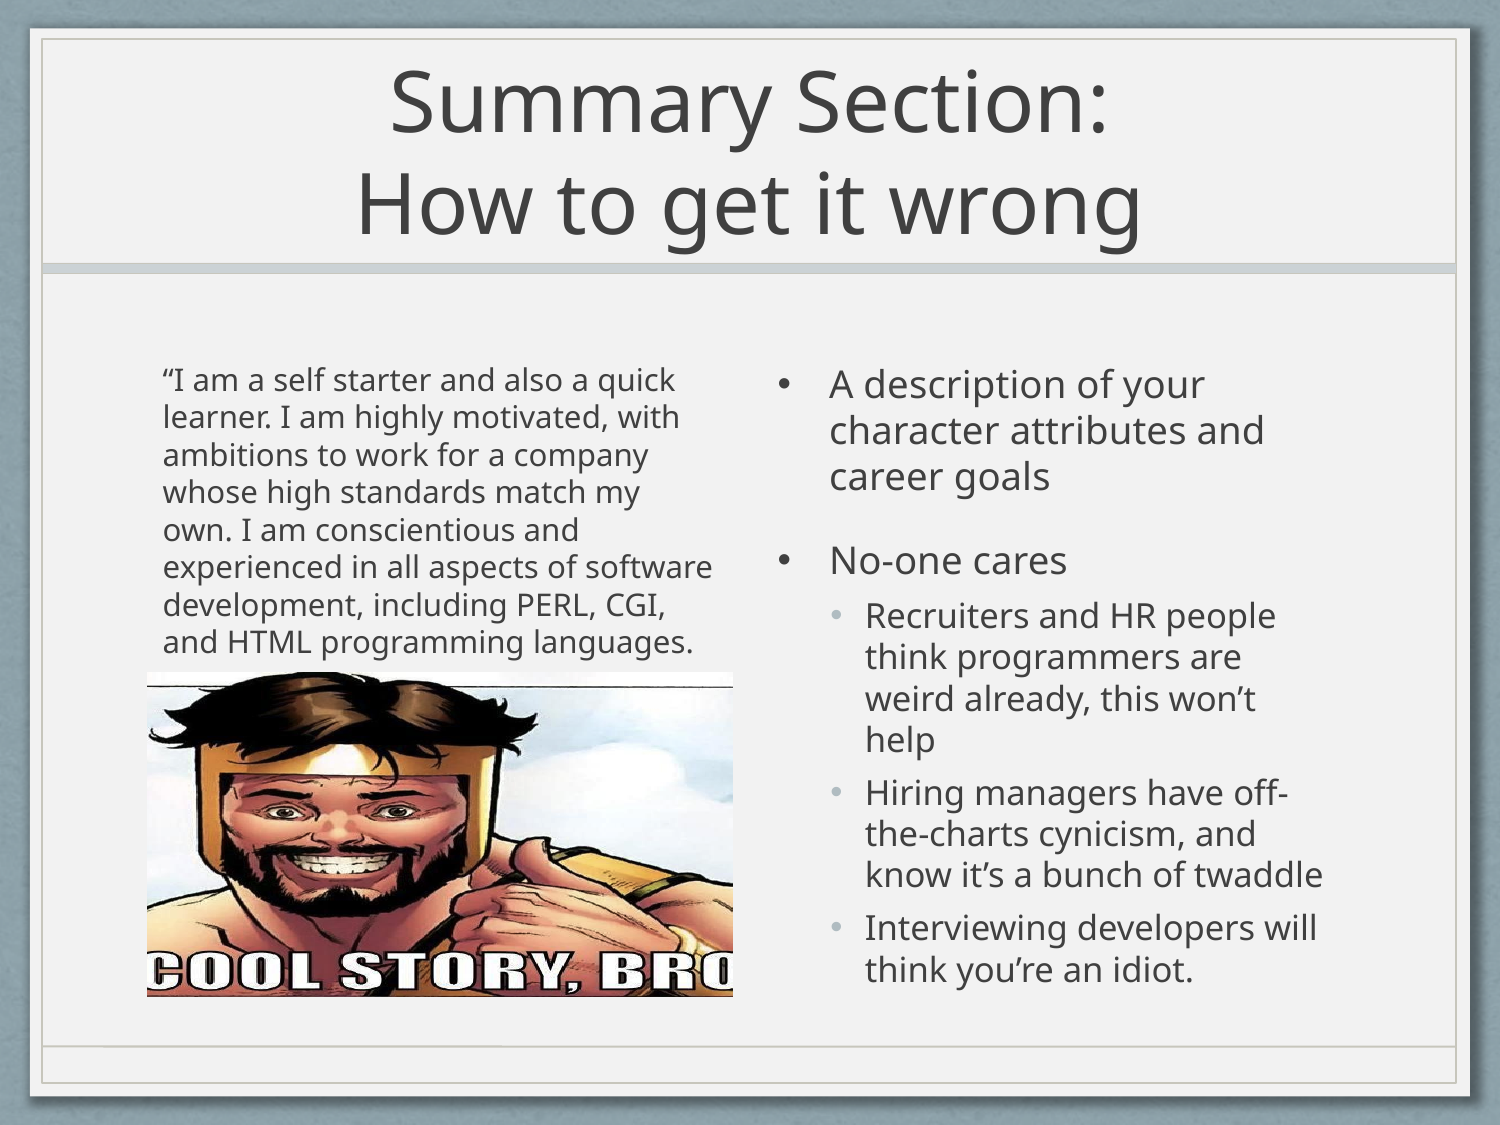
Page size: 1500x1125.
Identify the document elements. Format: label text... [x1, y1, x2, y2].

text_box A description of your character attributes and career goals No-one cares Recruiters and HR people think programmers are weird already, this won’t help Hiring managers have off-the-charts cynicism, and know it’s a bunch of twaddle Interviewing developers will think you’re an idiot. [762, 352, 1348, 997]
title Summary Section: How to get it wrong [147, 40, 1353, 260]
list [147, 672, 734, 998]
list “I am a self starter and also a quick learner. I am highly motivated, with ambitions to work for a company whose high standards match my own. I am conscientious and experienced in all aspects of software development, including PERL, CGI, and HTML programming languages. [147, 352, 733, 666]
